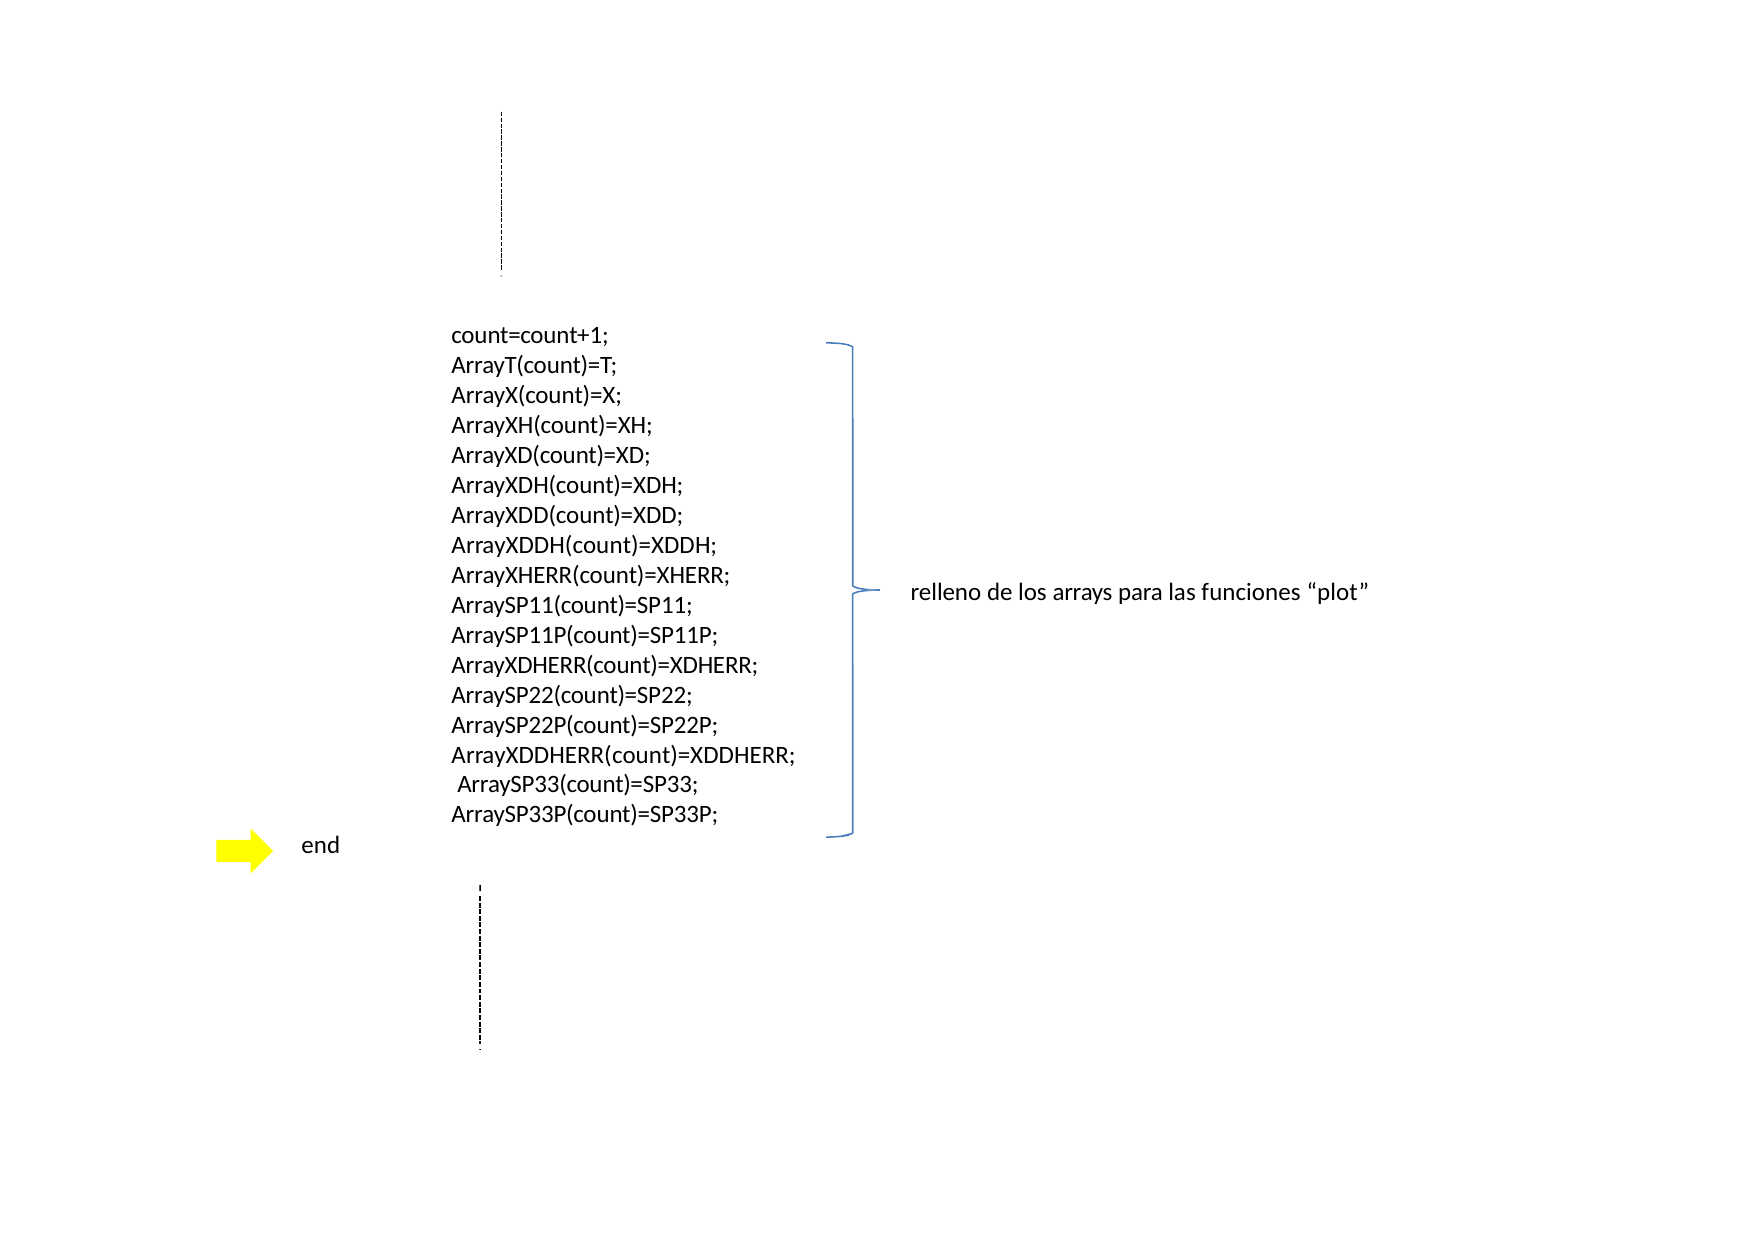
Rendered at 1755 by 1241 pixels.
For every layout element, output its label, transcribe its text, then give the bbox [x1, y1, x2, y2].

text_box [216, 828, 274, 874]
text_box ArrayXHERR(count)=XHERR; ArraySP11(count)=SP11; ArraySP11P(count)=SP11P; ArrayXDHERR(count)=XDHERR; ArraySP22(count)=SP22; ArraySP22P(count)=SP22P; ArrayXDDHERR(count)=XDDHERR; ArraySP33(count)=SP33; ArraySP33P(count)=SP33P; [449, 556, 798, 828]
text_box relleno de los arrays para las funciones “plot” [908, 573, 1373, 605]
text_box count=count+1; ArrayT(count)=T; ArrayX(count)=X; ArrayXH(count)=XH; ArrayXD(count)=XD; ArrayXDH(count)=XDH; ArrayXDD(count)=XDD; ArrayXDDH(count)=XDDH; [449, 316, 719, 556]
text_box [826, 342, 881, 838]
text_box end [299, 826, 343, 859]
